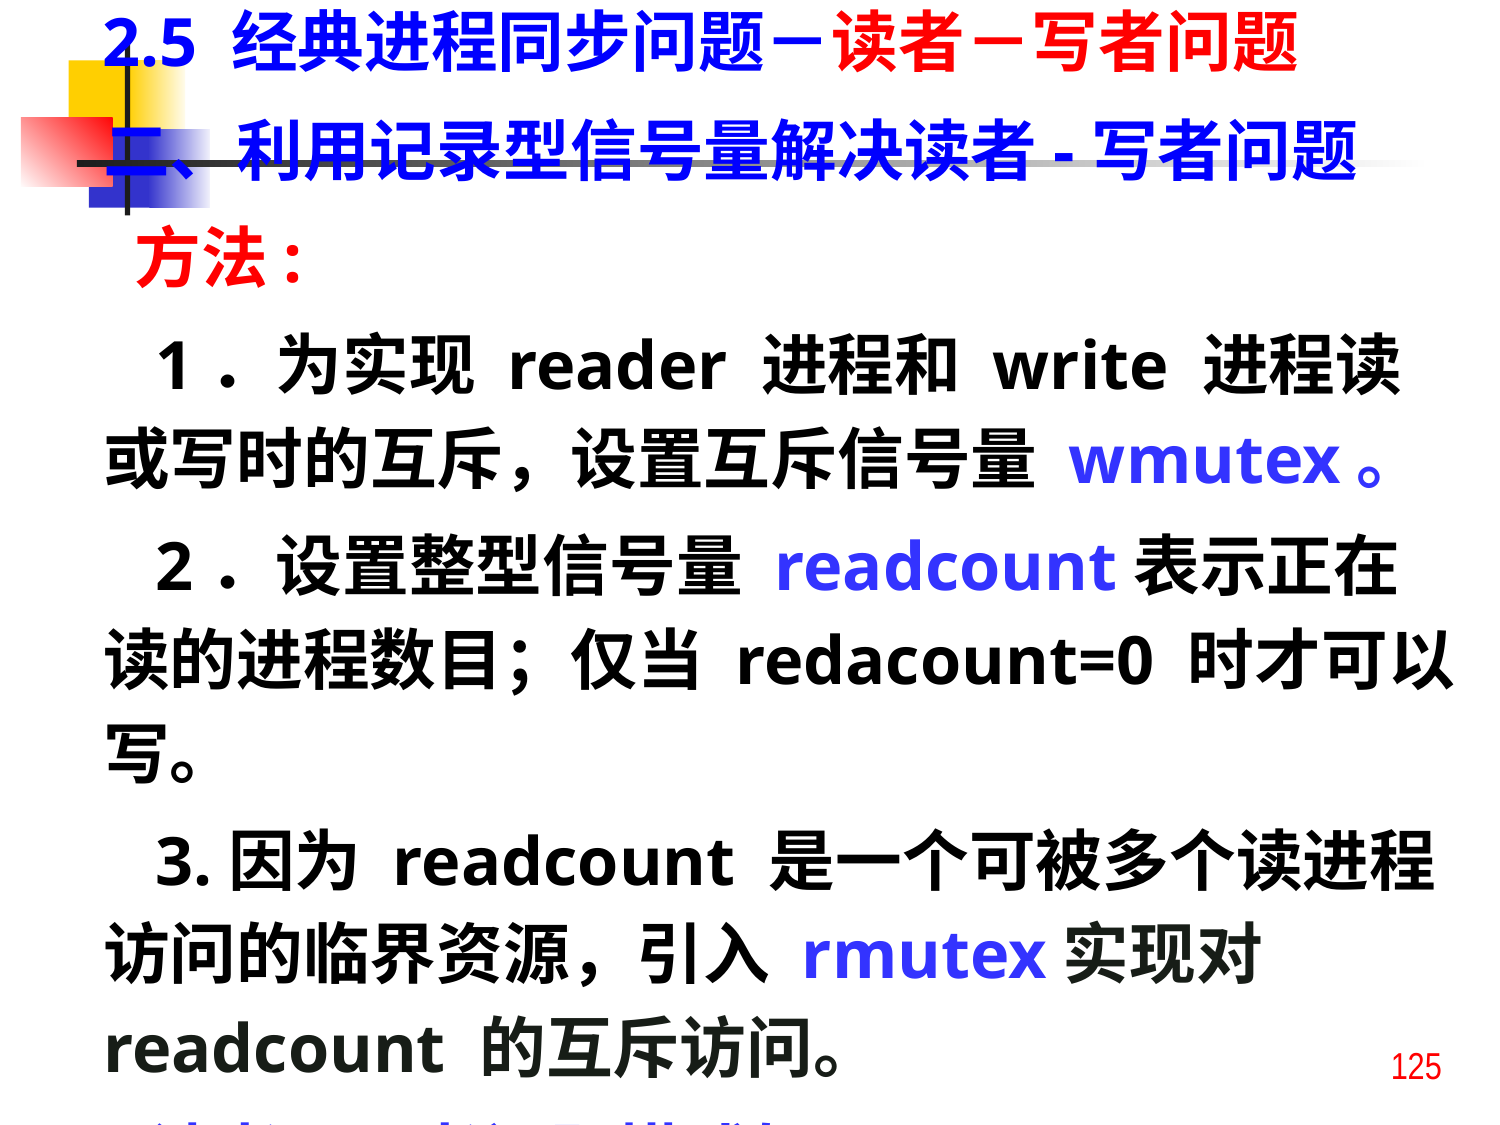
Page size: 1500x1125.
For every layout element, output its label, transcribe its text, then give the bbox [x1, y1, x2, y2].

text_box 二、利用记录型信号量解决读者-写者问题 方法: 1．为实现 reader 进程和 write 进程读或写时的互斥，设置互斥信号量 wmutex。 2．设置整型信号量 readcount表示正在读的进程数目；仅当 redacount=0 时才可以写。 3.因为 readcount 是一个可被多个读进程访问的临界资源，引入 rmutex实现对readcount 的互斥访问。 读者－写者问题描述如下： [88, 87, 1471, 1125]
text_box 2.5 经典进程同步问题－读者－写者问题 [87, 0, 1413, 88]
text_box 125 [1376, 1034, 1471, 1094]
